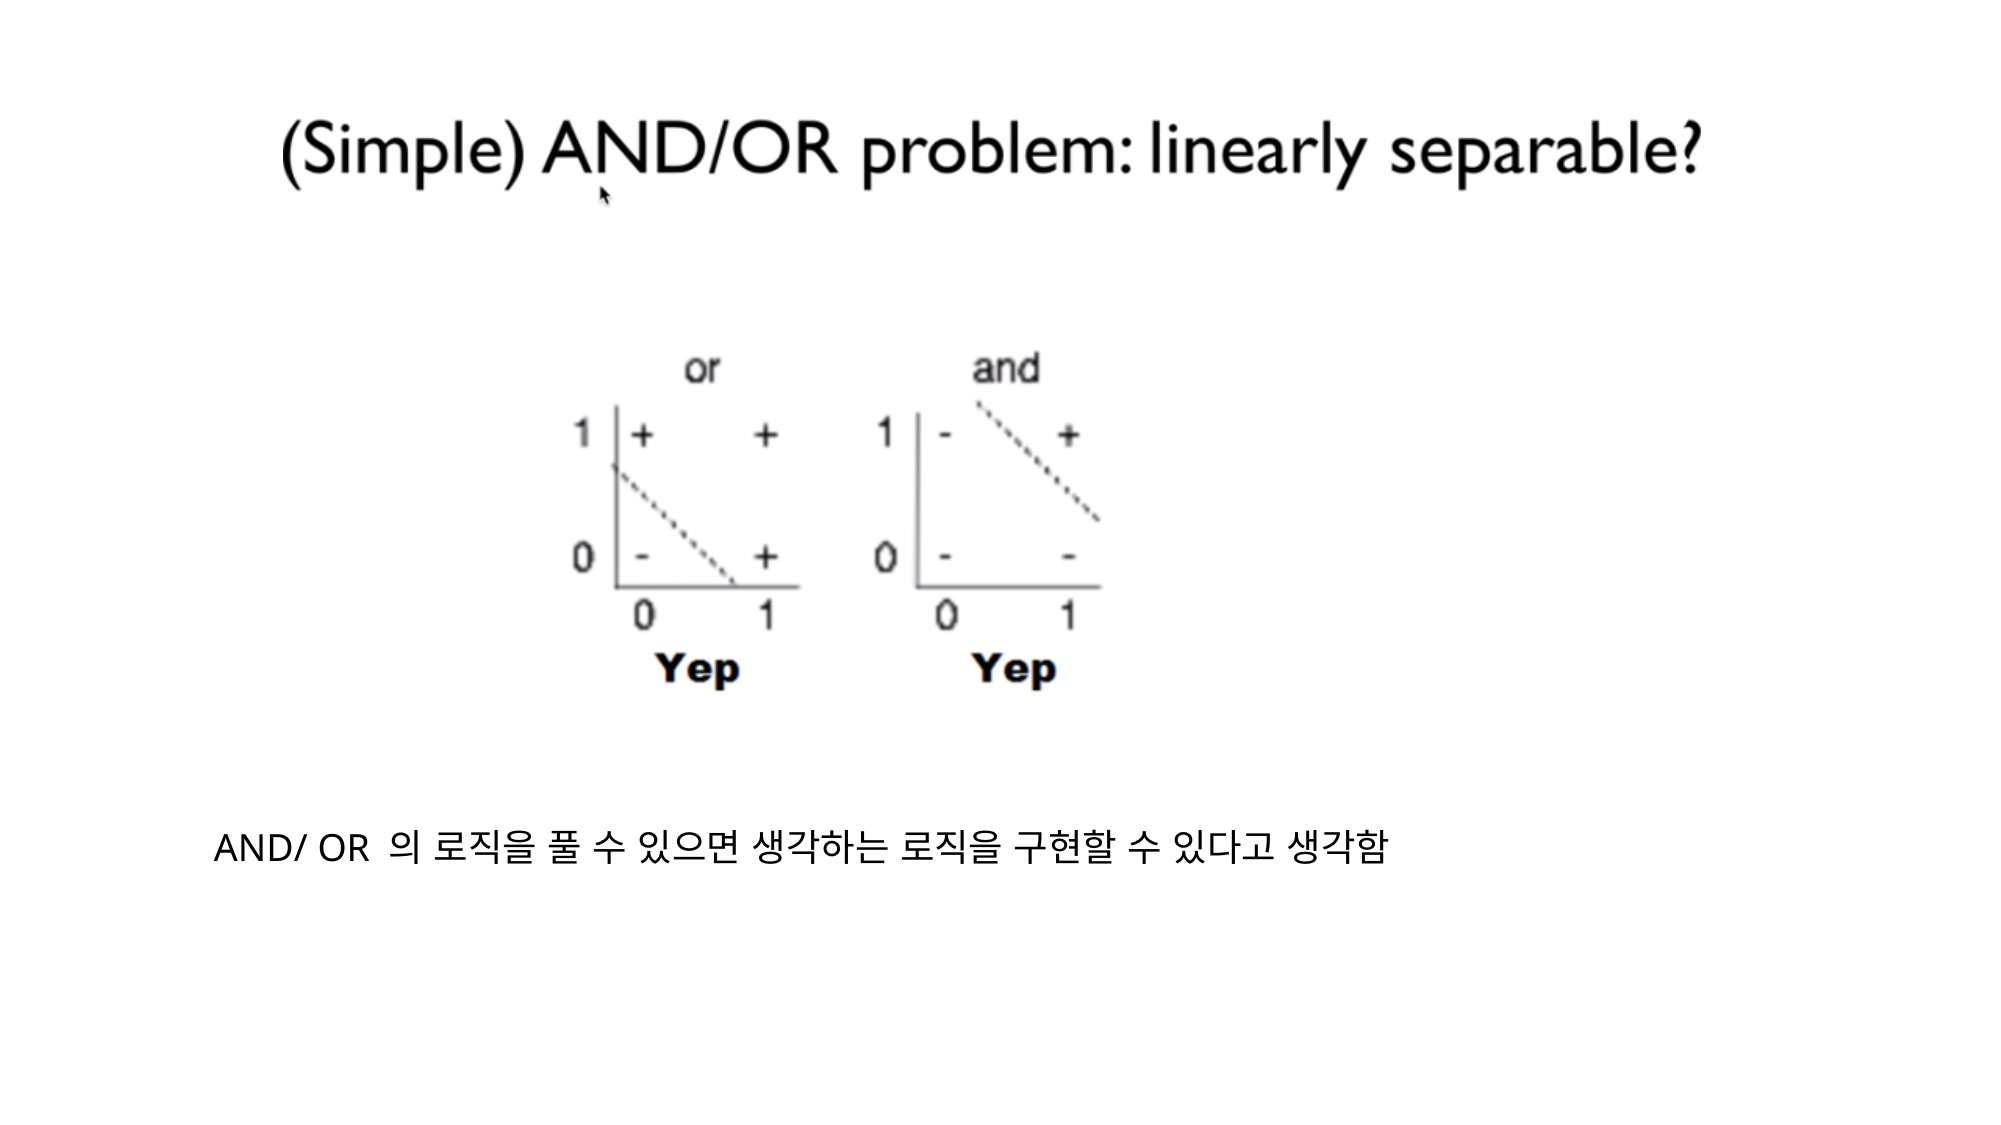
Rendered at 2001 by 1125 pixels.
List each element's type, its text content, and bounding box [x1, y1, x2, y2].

text_box AND/ OR 의 로직을 풀 수 있으면 생각하는 로직을 구현할 수 있다고 생각함 [199, 816, 1879, 877]
picture [283, 96, 1712, 714]
